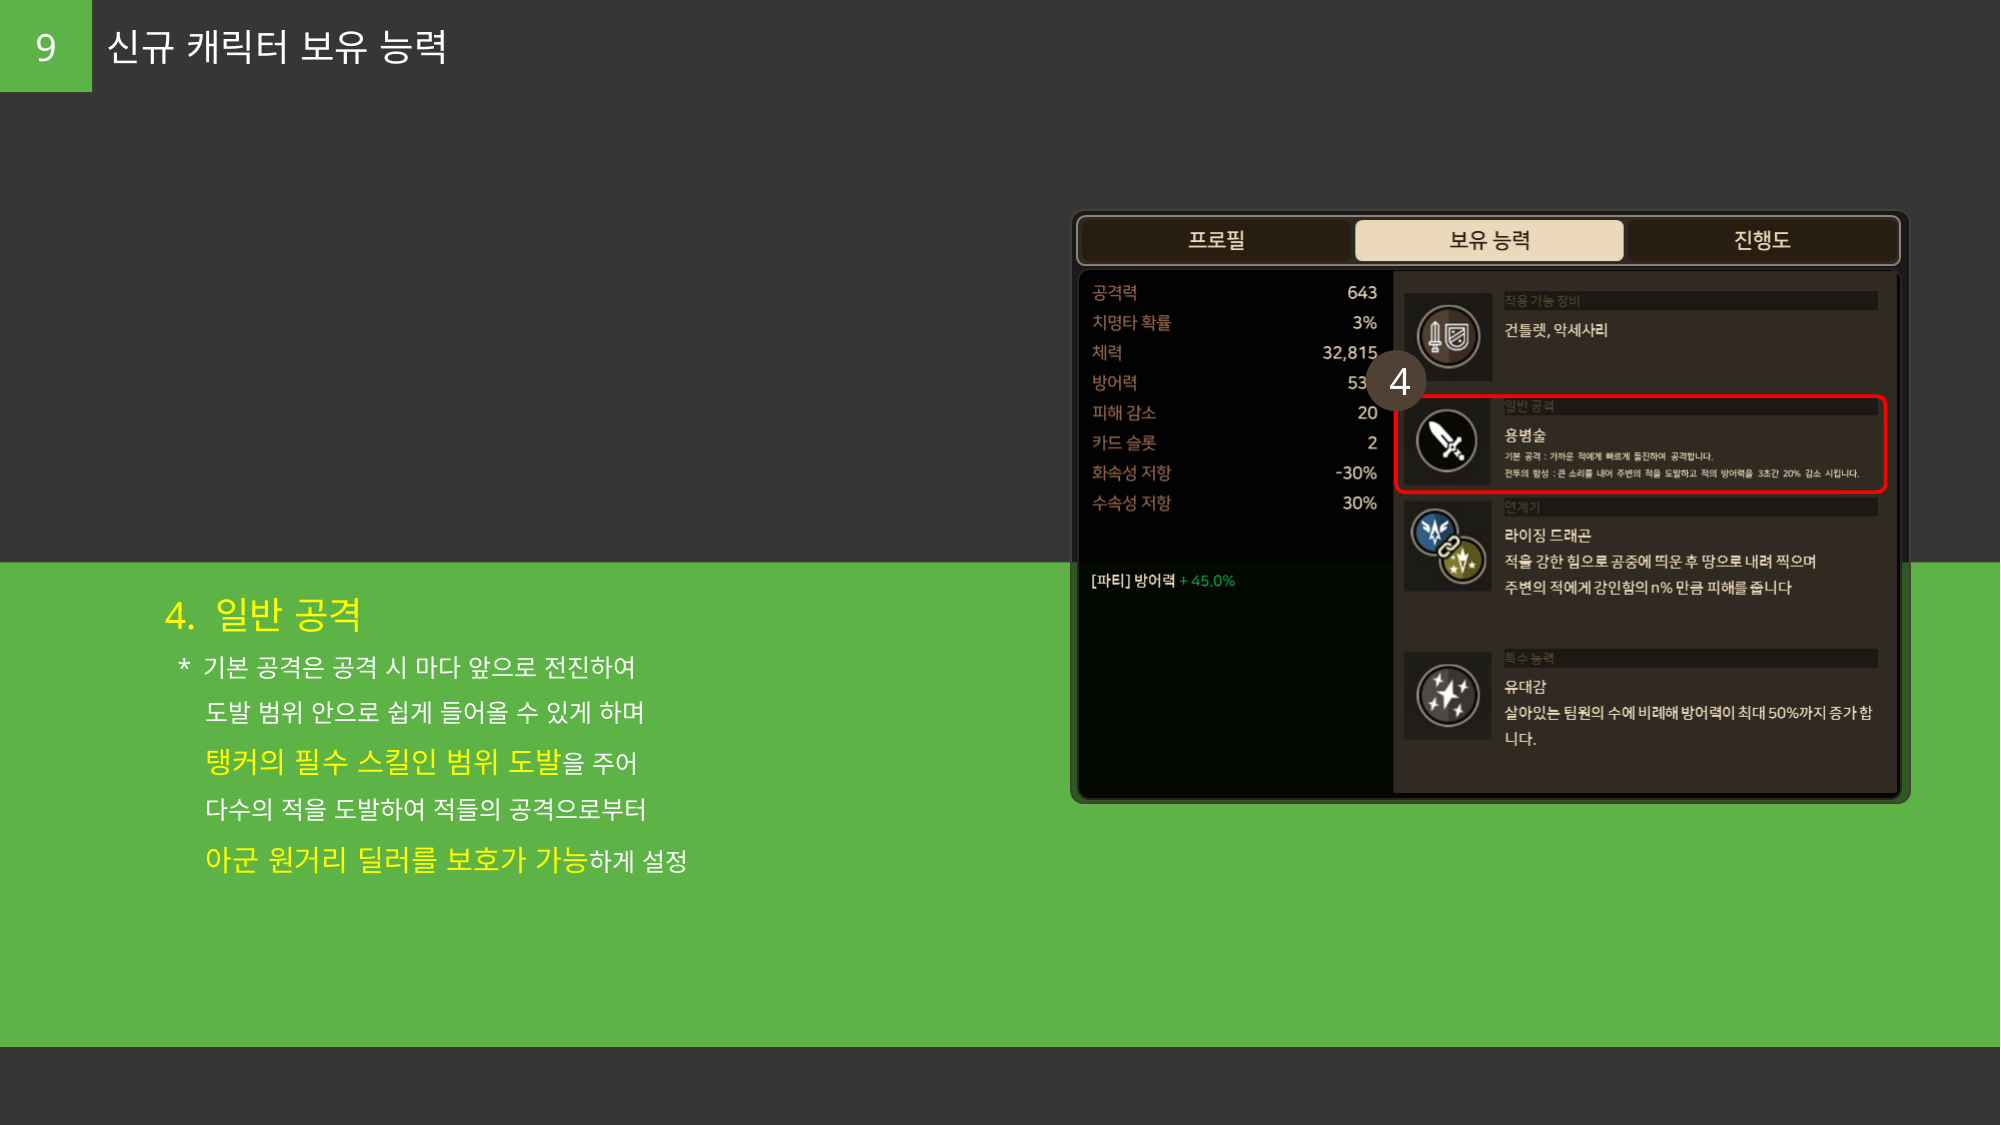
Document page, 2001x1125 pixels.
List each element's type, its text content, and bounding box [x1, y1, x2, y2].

text_box 4. 일반 공격 * 기본 공격은 공격 시 마다 앞으로 전진하여 도발 범위 안으로 쉽게 들어올 수 있게 하며 탱커의 필수 스킬인 범위 도발을 주어 다수의 적을 도발하여 적들의 공격으로부터 아군 원거리 딜러를 보호가 가능하게 설정 [0, 561, 2000, 1048]
picture [1070, 209, 1911, 804]
text_box 9 [0, 0, 93, 93]
text_box 신규 캐릭터 보유 능력 [92, 16, 604, 76]
